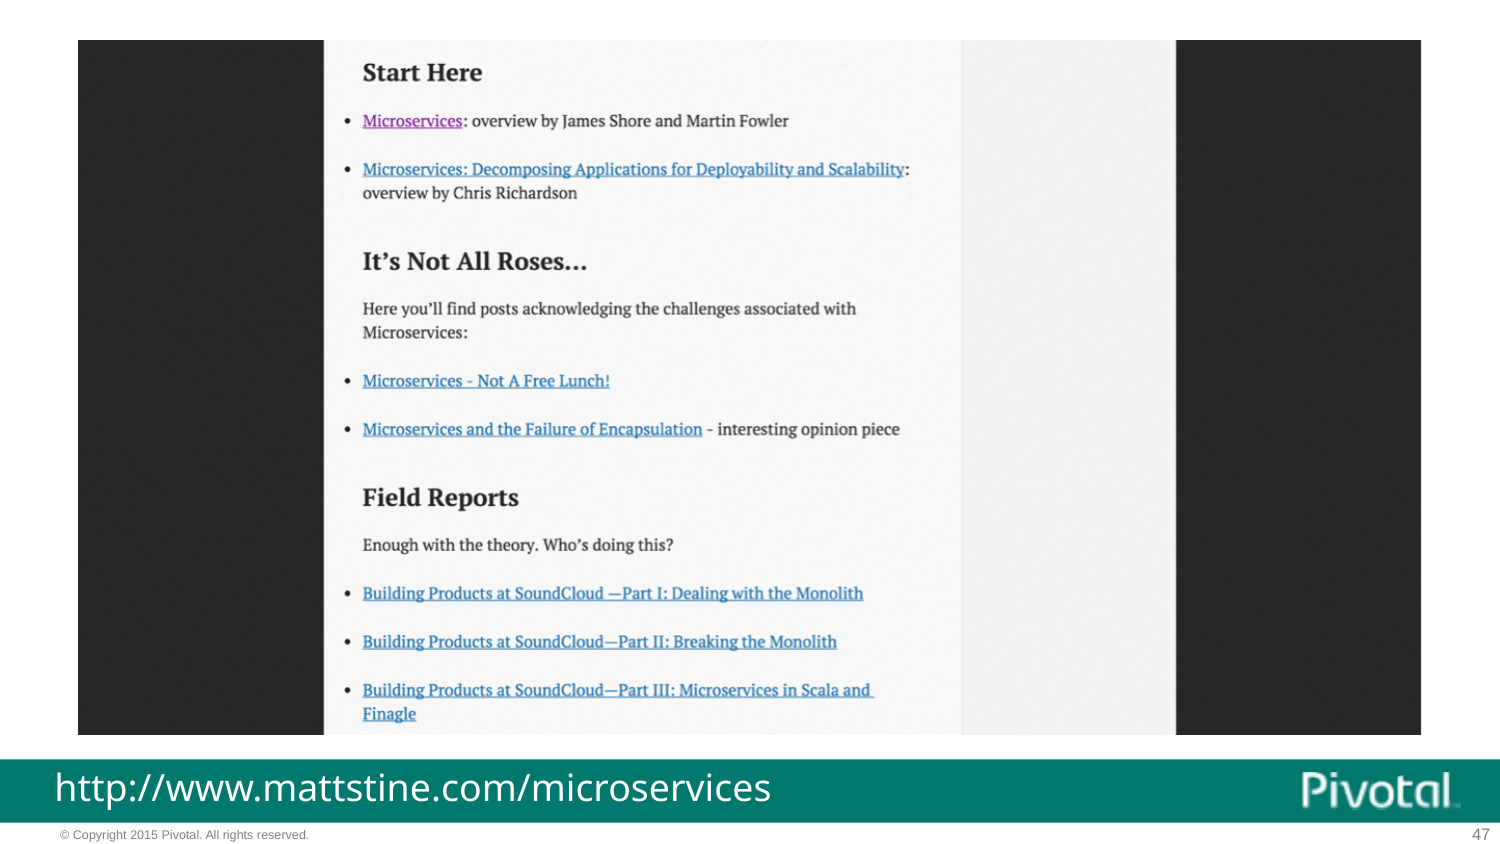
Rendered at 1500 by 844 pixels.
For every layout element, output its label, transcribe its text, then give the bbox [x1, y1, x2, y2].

picture [78, 40, 1422, 735]
picture [1302, 772, 1461, 810]
slide_number 47 [1402, 823, 1492, 844]
text_box http://www.mattstine.com/microservices [46, 756, 780, 817]
